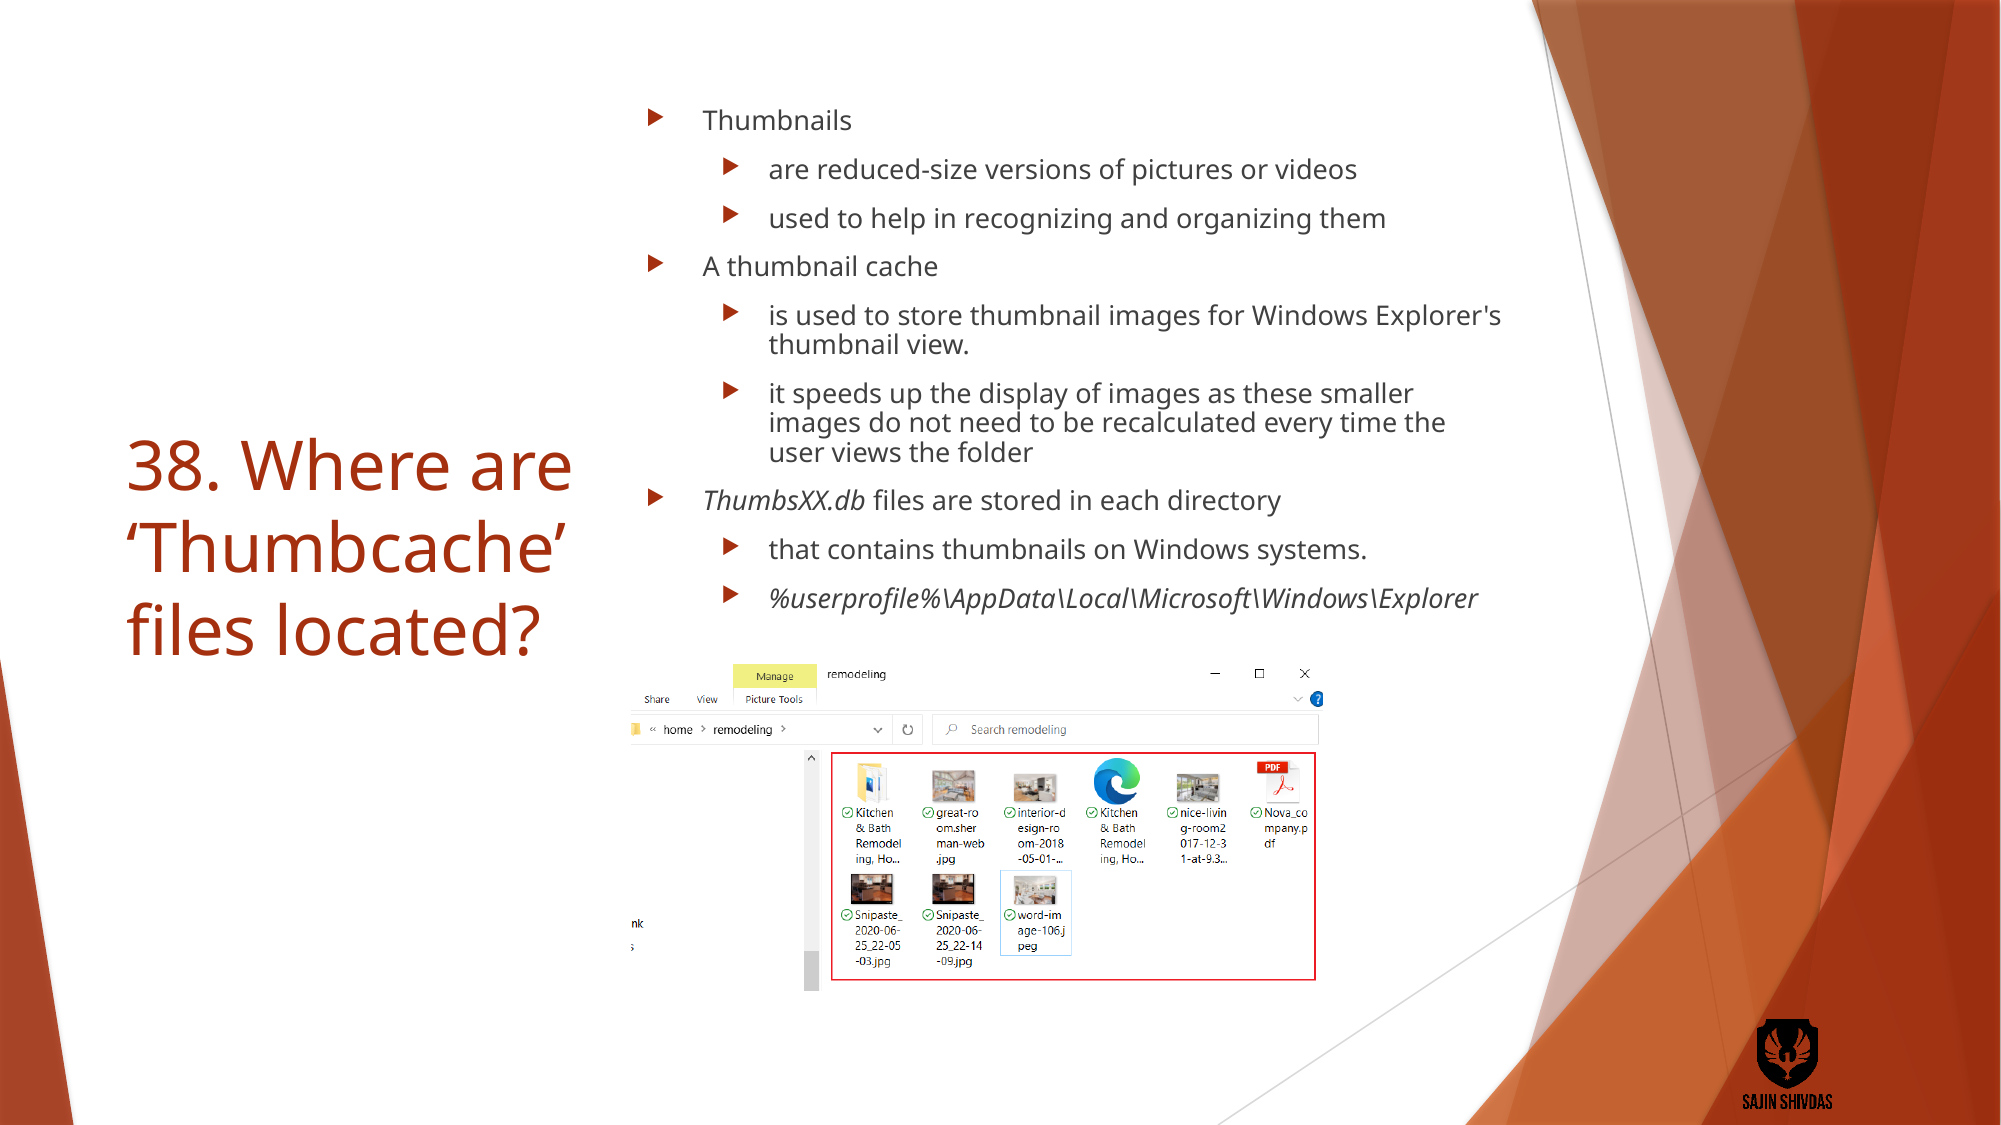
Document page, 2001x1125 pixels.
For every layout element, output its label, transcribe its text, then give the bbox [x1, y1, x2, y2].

list Thumbnails are reduced-size versions of pictures or videos used to help in recognizing and organizing them A thumbnail cache is used to store thumbnail images for Windows Explorer's thumbnail view. it speeds up the display of images as these smaller images do not need to be recalculated every time the user views the folder ThumbsXX.db files are stored in each directory that contains thumbnails on Windows systems. %userprofile%\AppData\Local\Microsoft\Windows\Explorer [631, 99, 1521, 627]
picture [1732, 1009, 1845, 1121]
title 38. Where are ‘Thumbcache’ files located? [111, 99, 594, 991]
picture [630, 663, 1324, 992]
